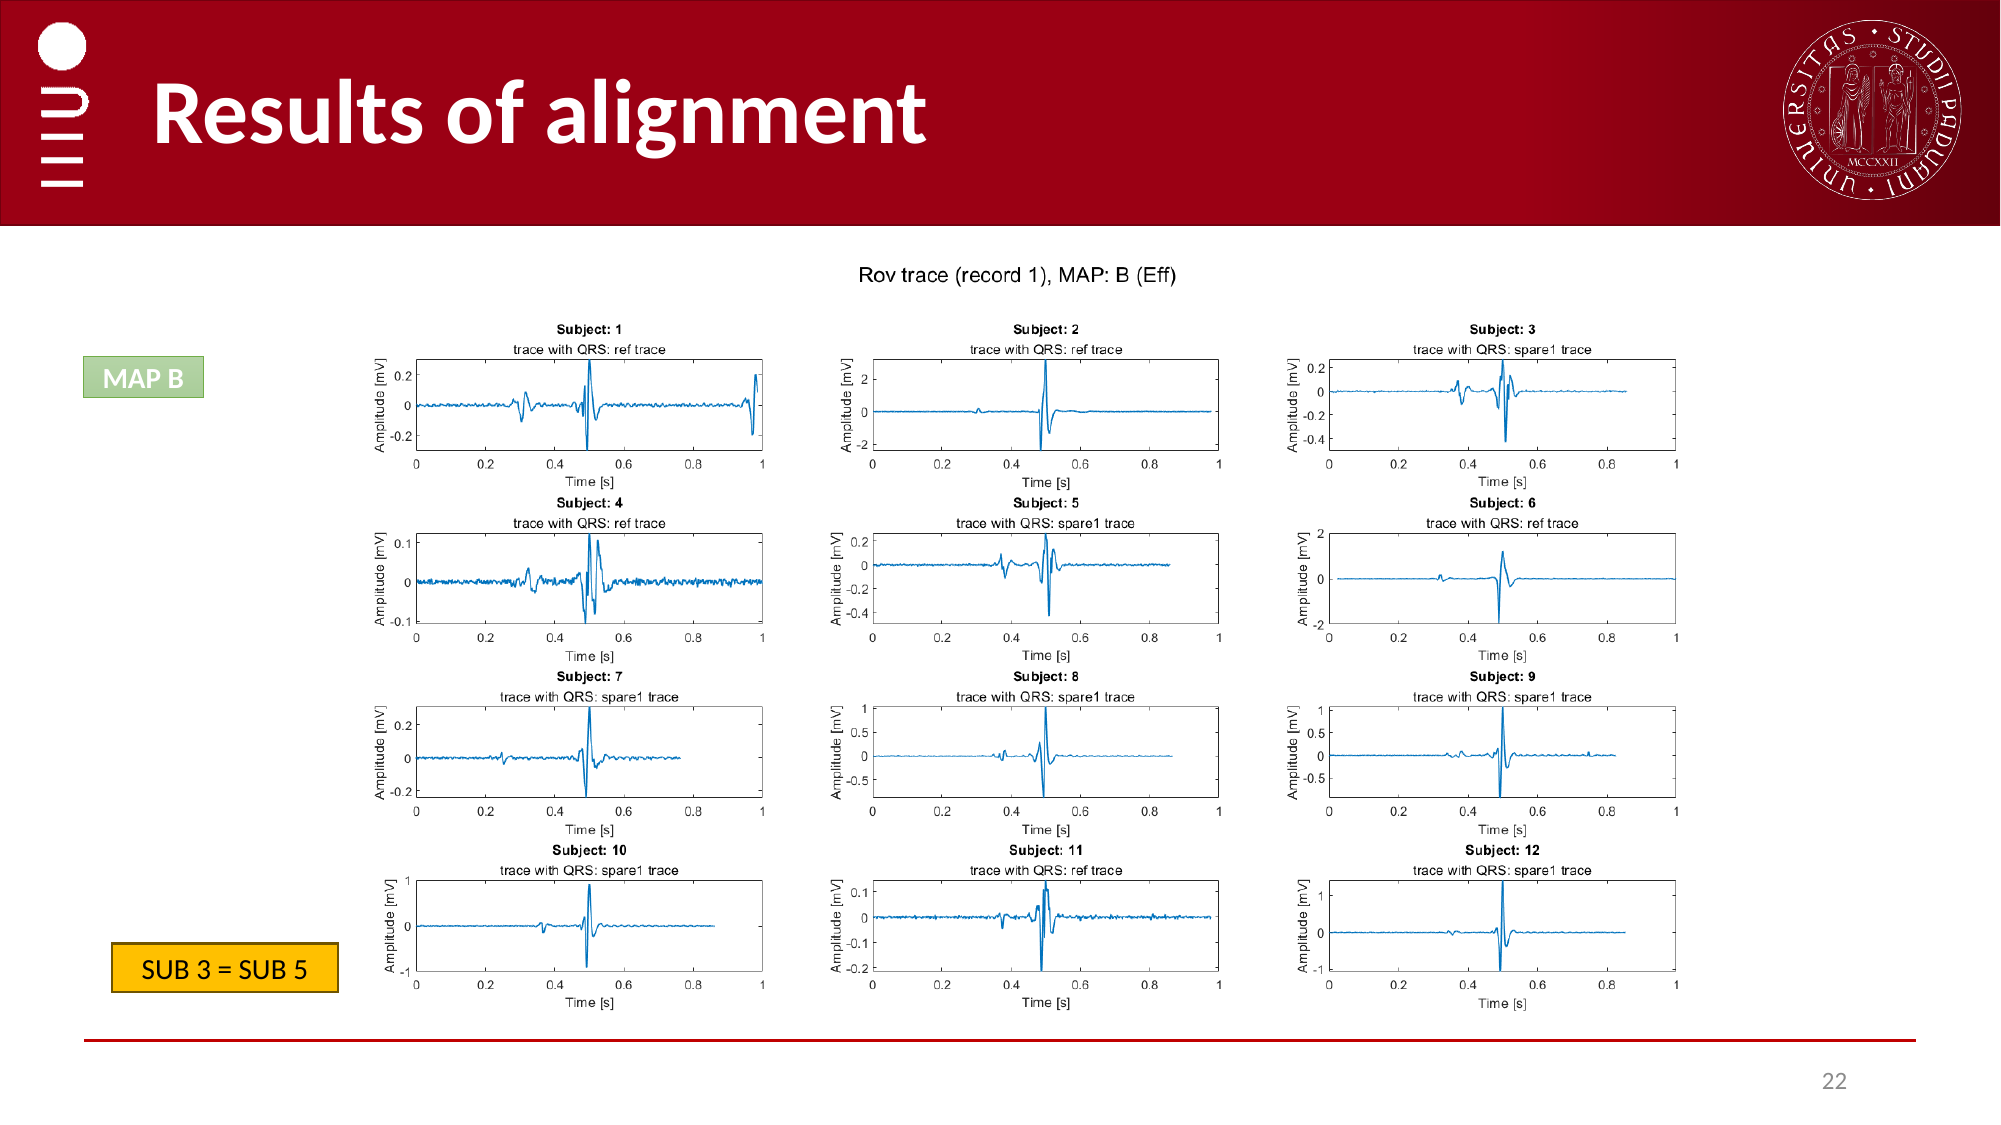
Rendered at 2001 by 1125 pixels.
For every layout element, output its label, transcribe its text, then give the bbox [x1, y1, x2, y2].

title Results of alignment [137, 34, 1610, 194]
picture [358, 261, 1686, 1014]
text_box MAP B [83, 356, 204, 398]
picture [1783, 20, 1963, 200]
text_box SUB 3 = SUB 5 [111, 942, 339, 993]
slide_number 22 [1412, 1049, 1863, 1110]
